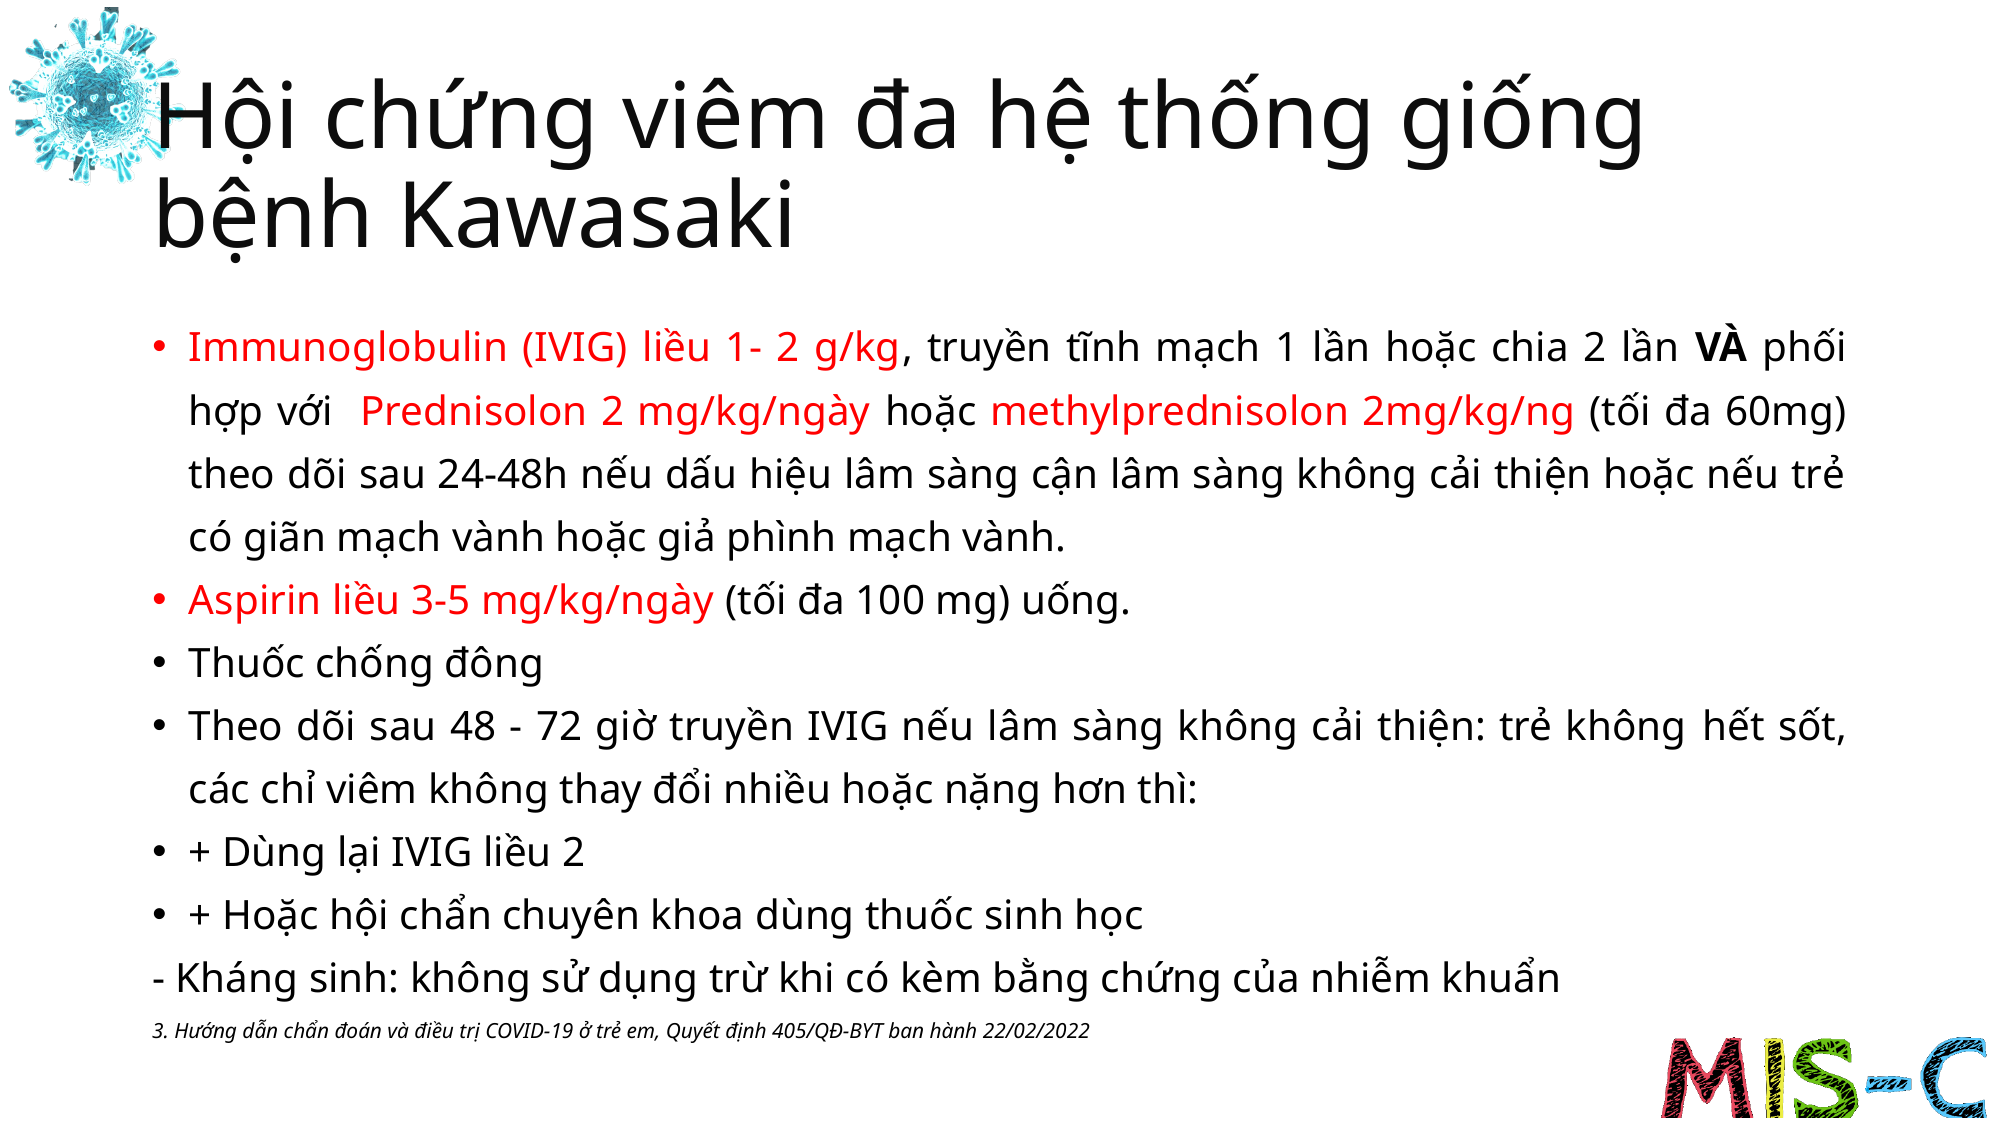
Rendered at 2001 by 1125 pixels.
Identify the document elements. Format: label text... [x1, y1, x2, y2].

picture [2, 7, 215, 190]
text_box 3. Hướng dẫn chẩn đoán và điều trị COVID-19 ở trẻ em, Quyết định 405/QĐ-BYT ban hành 22/02/2022 [137, 1010, 1138, 1051]
title Hội chứng viêm đa hệ thống giống bệnh Kawasaki [137, 59, 1863, 278]
picture [1650, 1027, 2000, 1118]
list Immunoglobulin (IVIG) liều 1- 2 g/kg, truyền tĩnh mạch 1 lần hoặc chia 2 lần VÀ phối hợp với Prednisolon 2 mg/kg/ngày hoặc methylprednisolon 2mg/kg/ng (tối đa 60mg) theo dõi sau 24-48h nếu dấu hiệu lâm sàng cận lâm sàng không cải thiện hoặc nếu trẻ có giãn mạch vành hoặc giả phình mạch vành. Aspirin liều 3-5 mg/kg/ngày (tối đa 100 mg) uống. Thuốc chống đông Theo dõi sau 48 - 72 giờ truyền IVIG nếu lâm sàng không cải thiện: trẻ không hết sốt, các chỉ viêm không thay đổi nhiều hoặc nặng hơn thì: + Dùng lại IVIG liều 2 + Hoặc hội chẩn chuyên khoa dùng thuốc sinh học - Kháng sinh: không sử dụng trừ khi có kèm bằng chứng của nhiễm khuẩn [137, 299, 1863, 1014]
